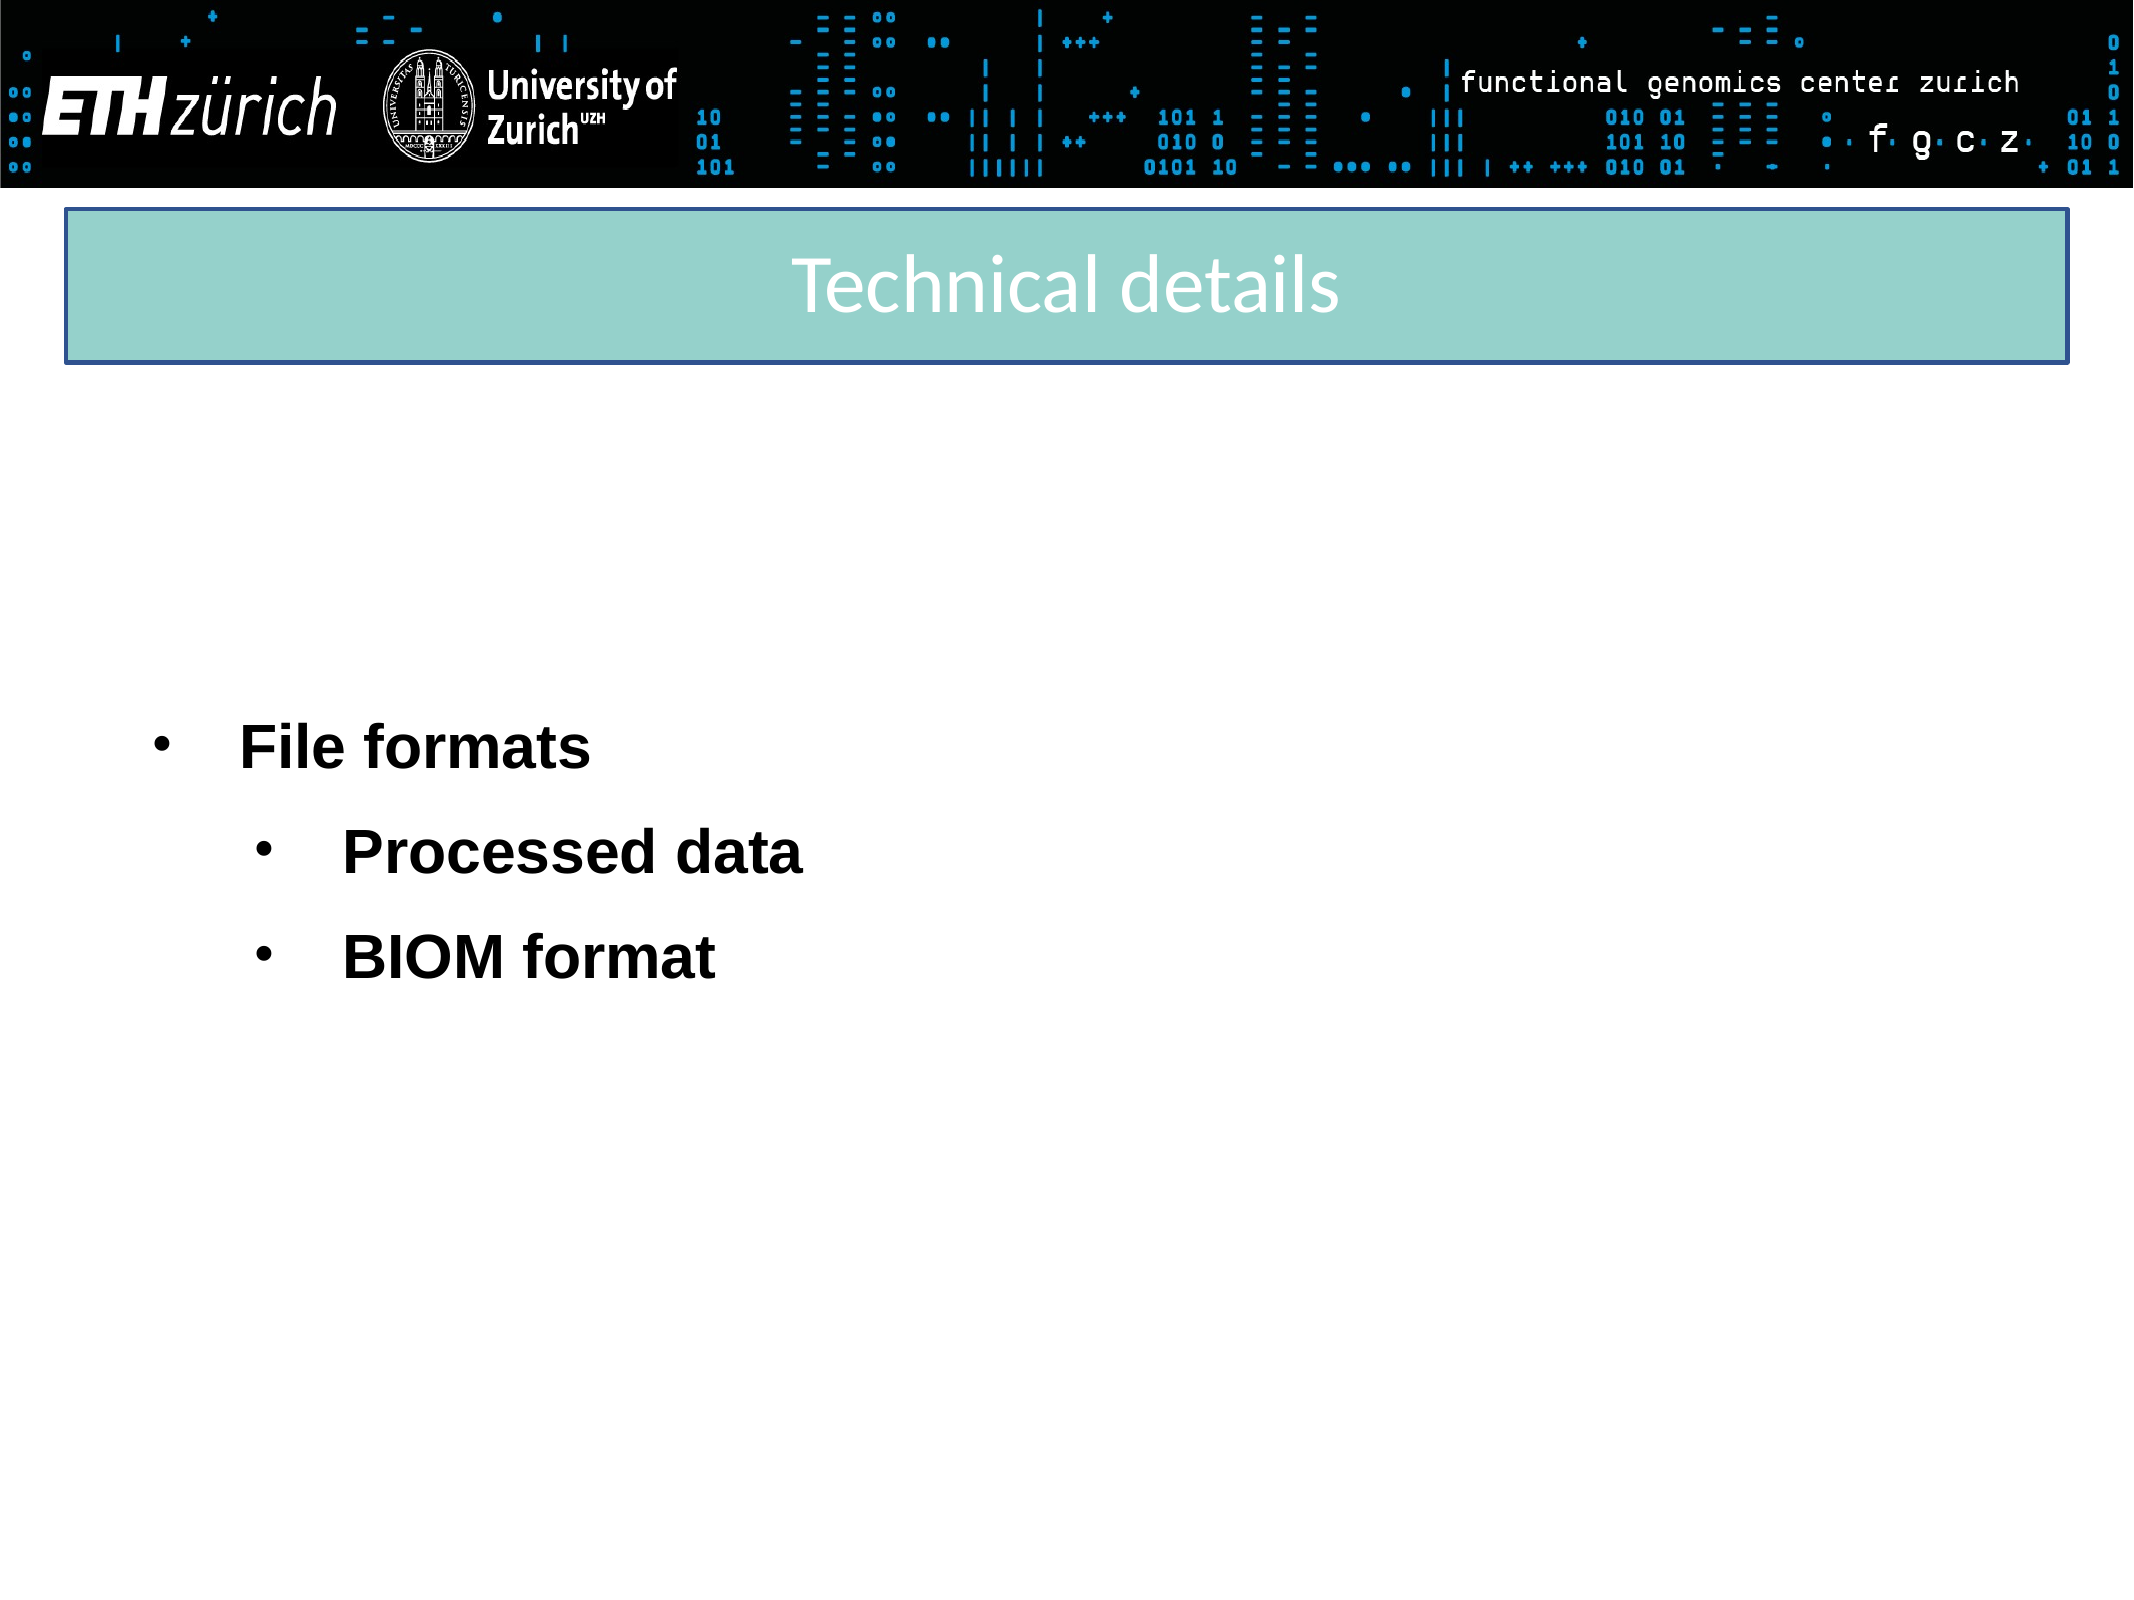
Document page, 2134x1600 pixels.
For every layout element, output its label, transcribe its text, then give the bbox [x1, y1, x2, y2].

text_box Technical details [64, 207, 2070, 365]
text_box [0, 0, 2133, 188]
text_box File formats Processed data BIOM format [148, 673, 808, 992]
